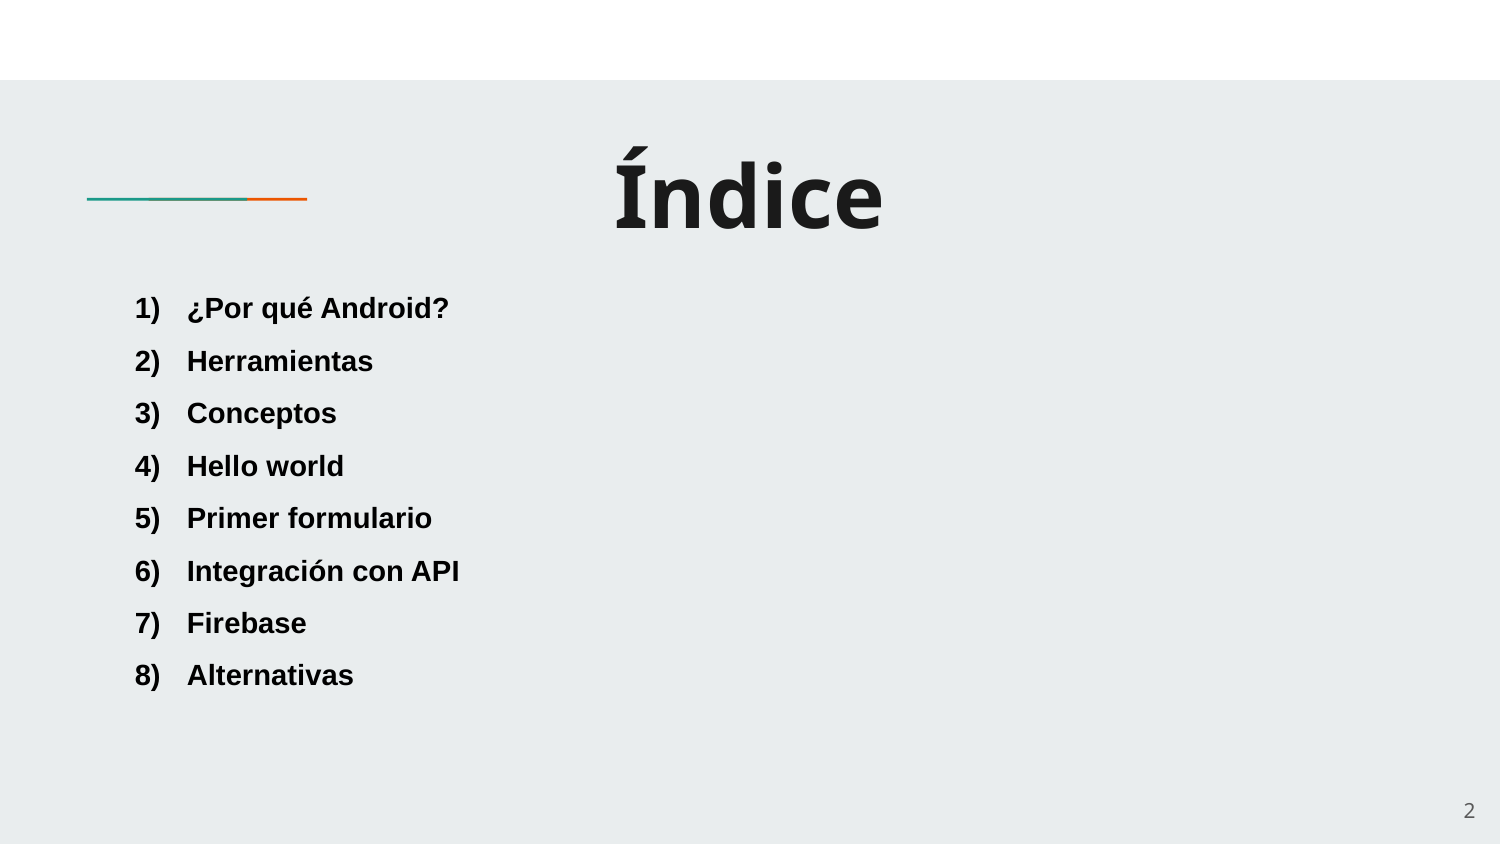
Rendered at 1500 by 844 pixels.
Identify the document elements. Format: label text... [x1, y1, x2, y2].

title Índice [119, 125, 1381, 399]
slide_number ‹#› [1400, 779, 1491, 844]
subtitle ¿Por qué Android? Herramientas Conceptos Hello world Primer formulario Integración con API Firebase Alternativas [96, 257, 1358, 346]
